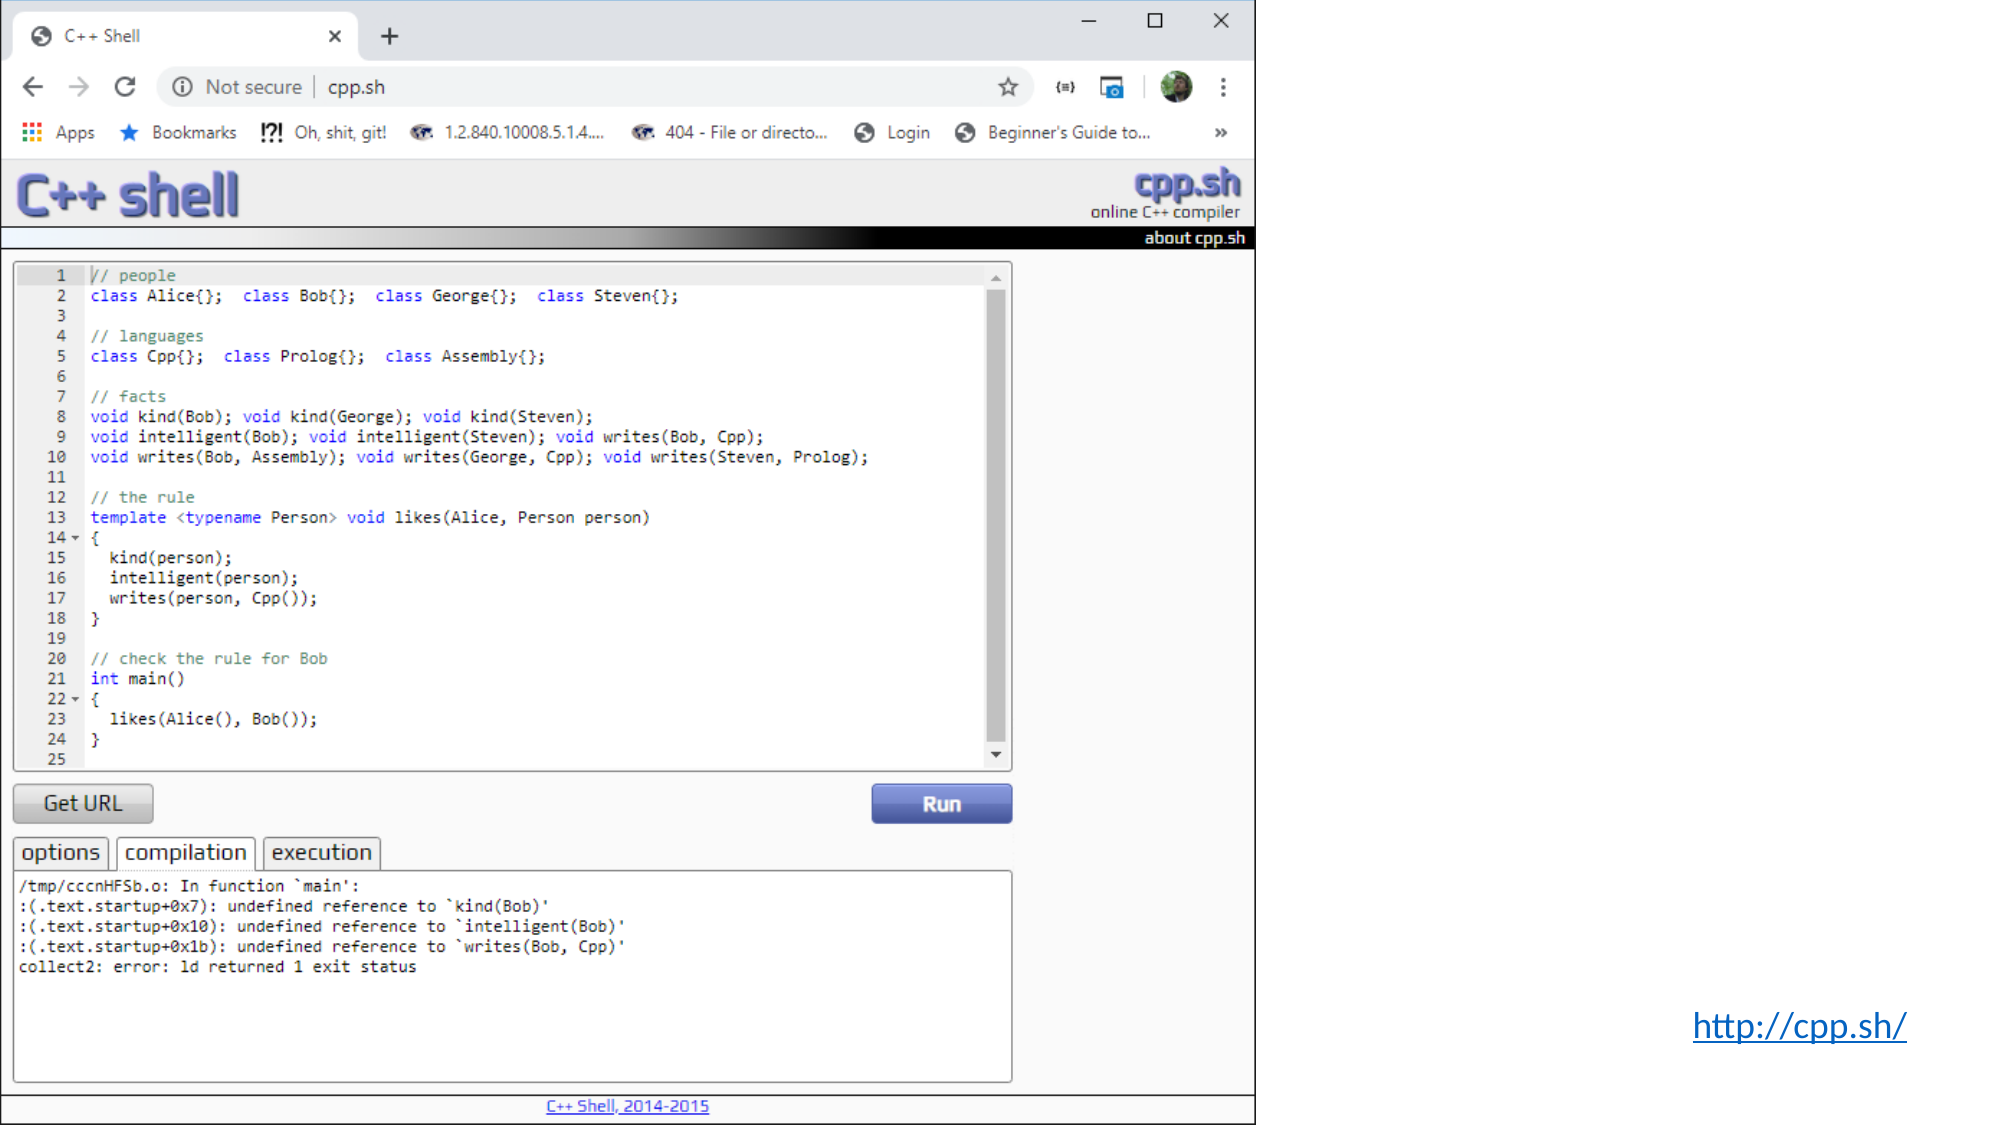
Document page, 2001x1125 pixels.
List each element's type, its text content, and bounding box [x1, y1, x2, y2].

picture [0, 0, 1256, 1125]
text_box http://cpp.sh/ [1677, 993, 1923, 1054]
